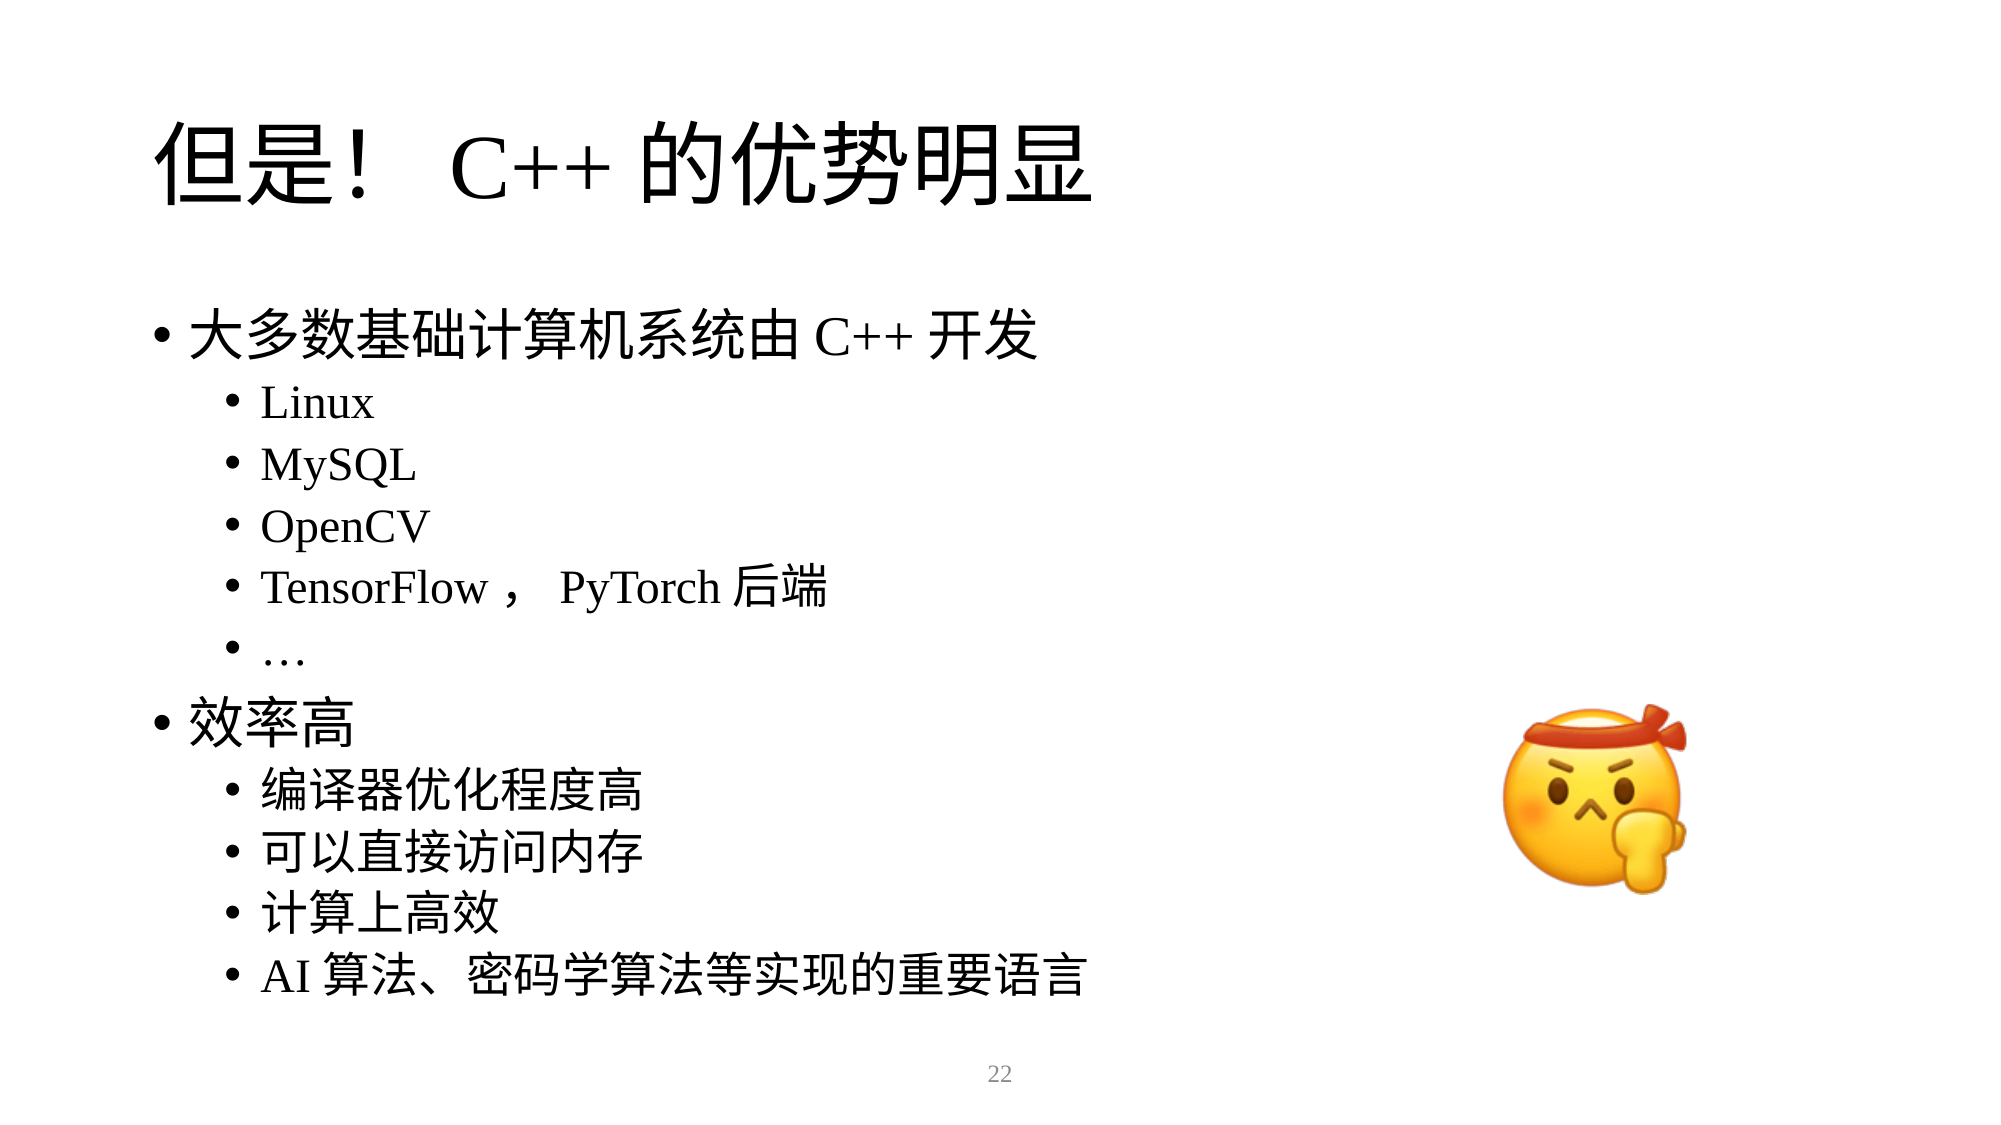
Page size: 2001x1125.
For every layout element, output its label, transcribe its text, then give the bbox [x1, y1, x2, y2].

picture [1496, 700, 1691, 896]
slide_number 22 [938, 1042, 1062, 1103]
title 但是！C++的优势明显 [137, 59, 1863, 278]
list 大多数基础计算机系统由C++开发 Linux MySQL OpenCV TensorFlow，PyTorch后端 … 效率高 编译器优化程度高 可以直接访问内存 计算上高效 AI算法、密码学算法等实现的重要语言 [137, 299, 1863, 1014]
